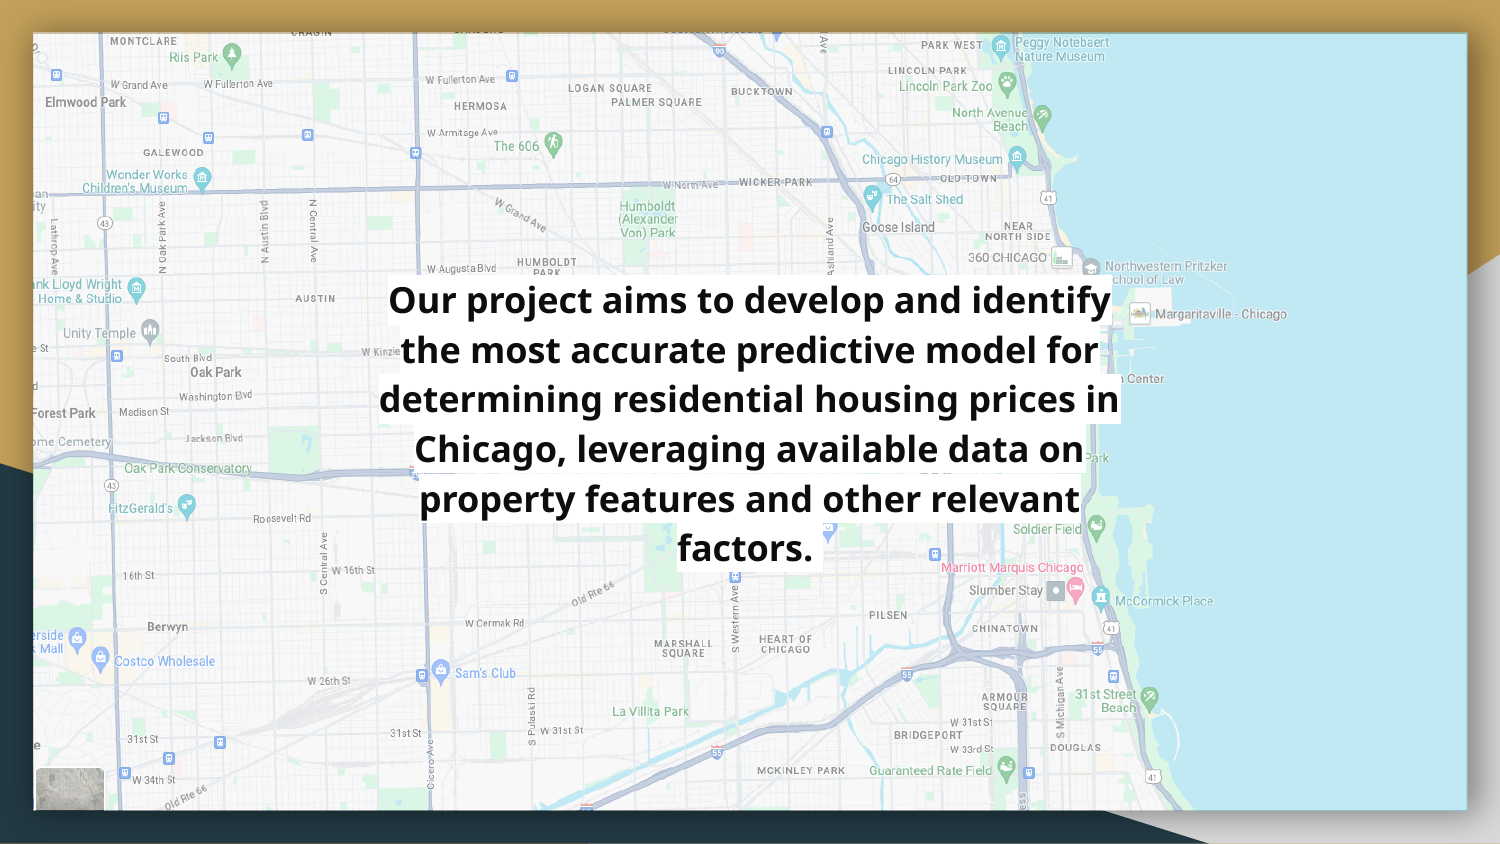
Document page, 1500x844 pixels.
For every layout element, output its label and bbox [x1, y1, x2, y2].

picture [33, 31, 1468, 812]
